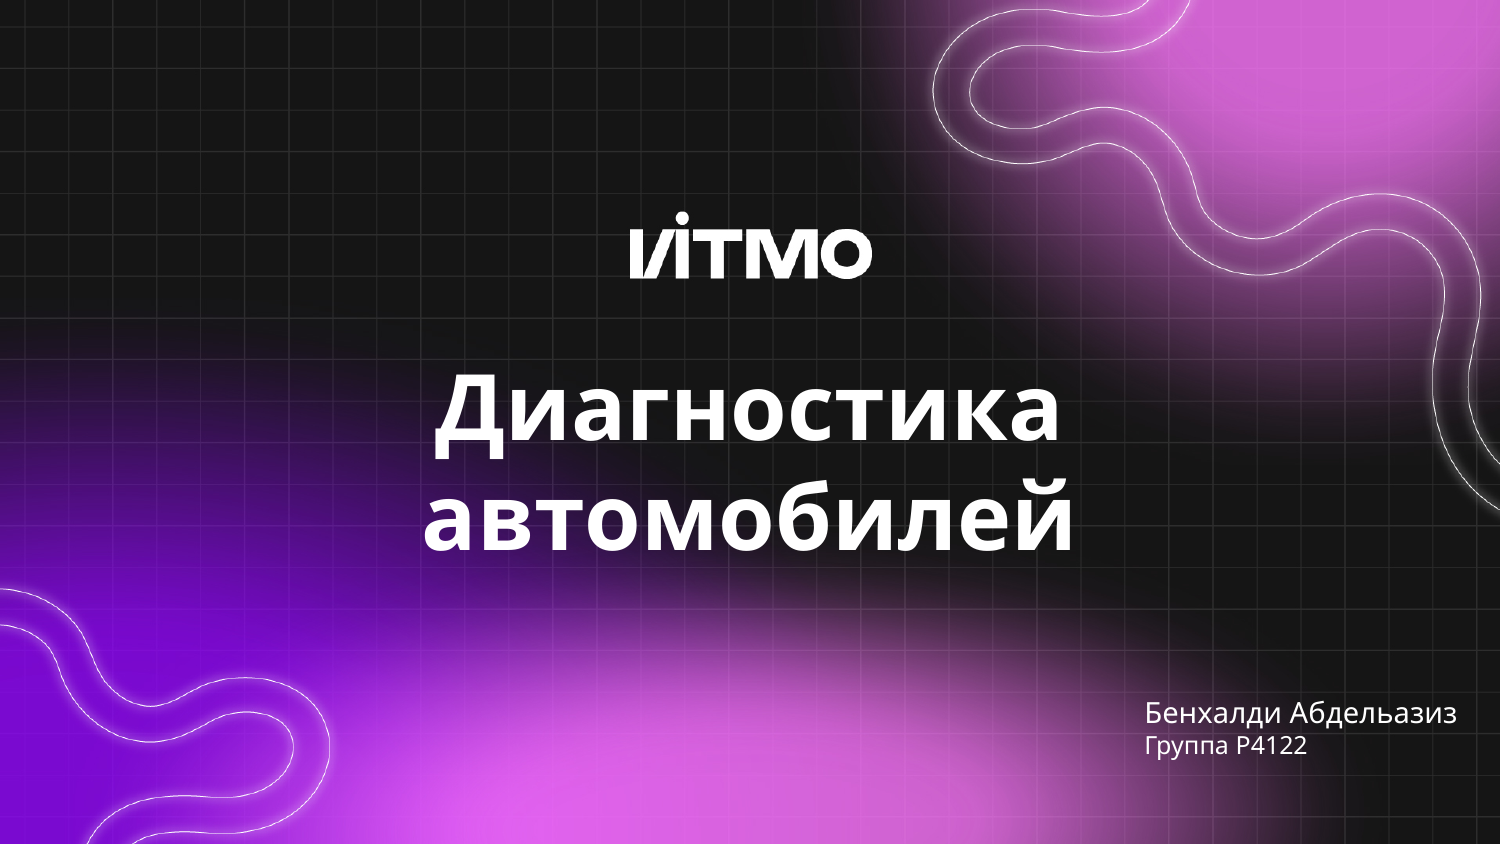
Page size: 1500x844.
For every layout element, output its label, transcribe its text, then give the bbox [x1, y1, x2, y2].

text_box Бенхалди Абдельазиз Группа P4122 [1129, 674, 1491, 779]
title Диагностика автомобилей [225, 400, 1275, 517]
picture [0, 0, 1500, 844]
